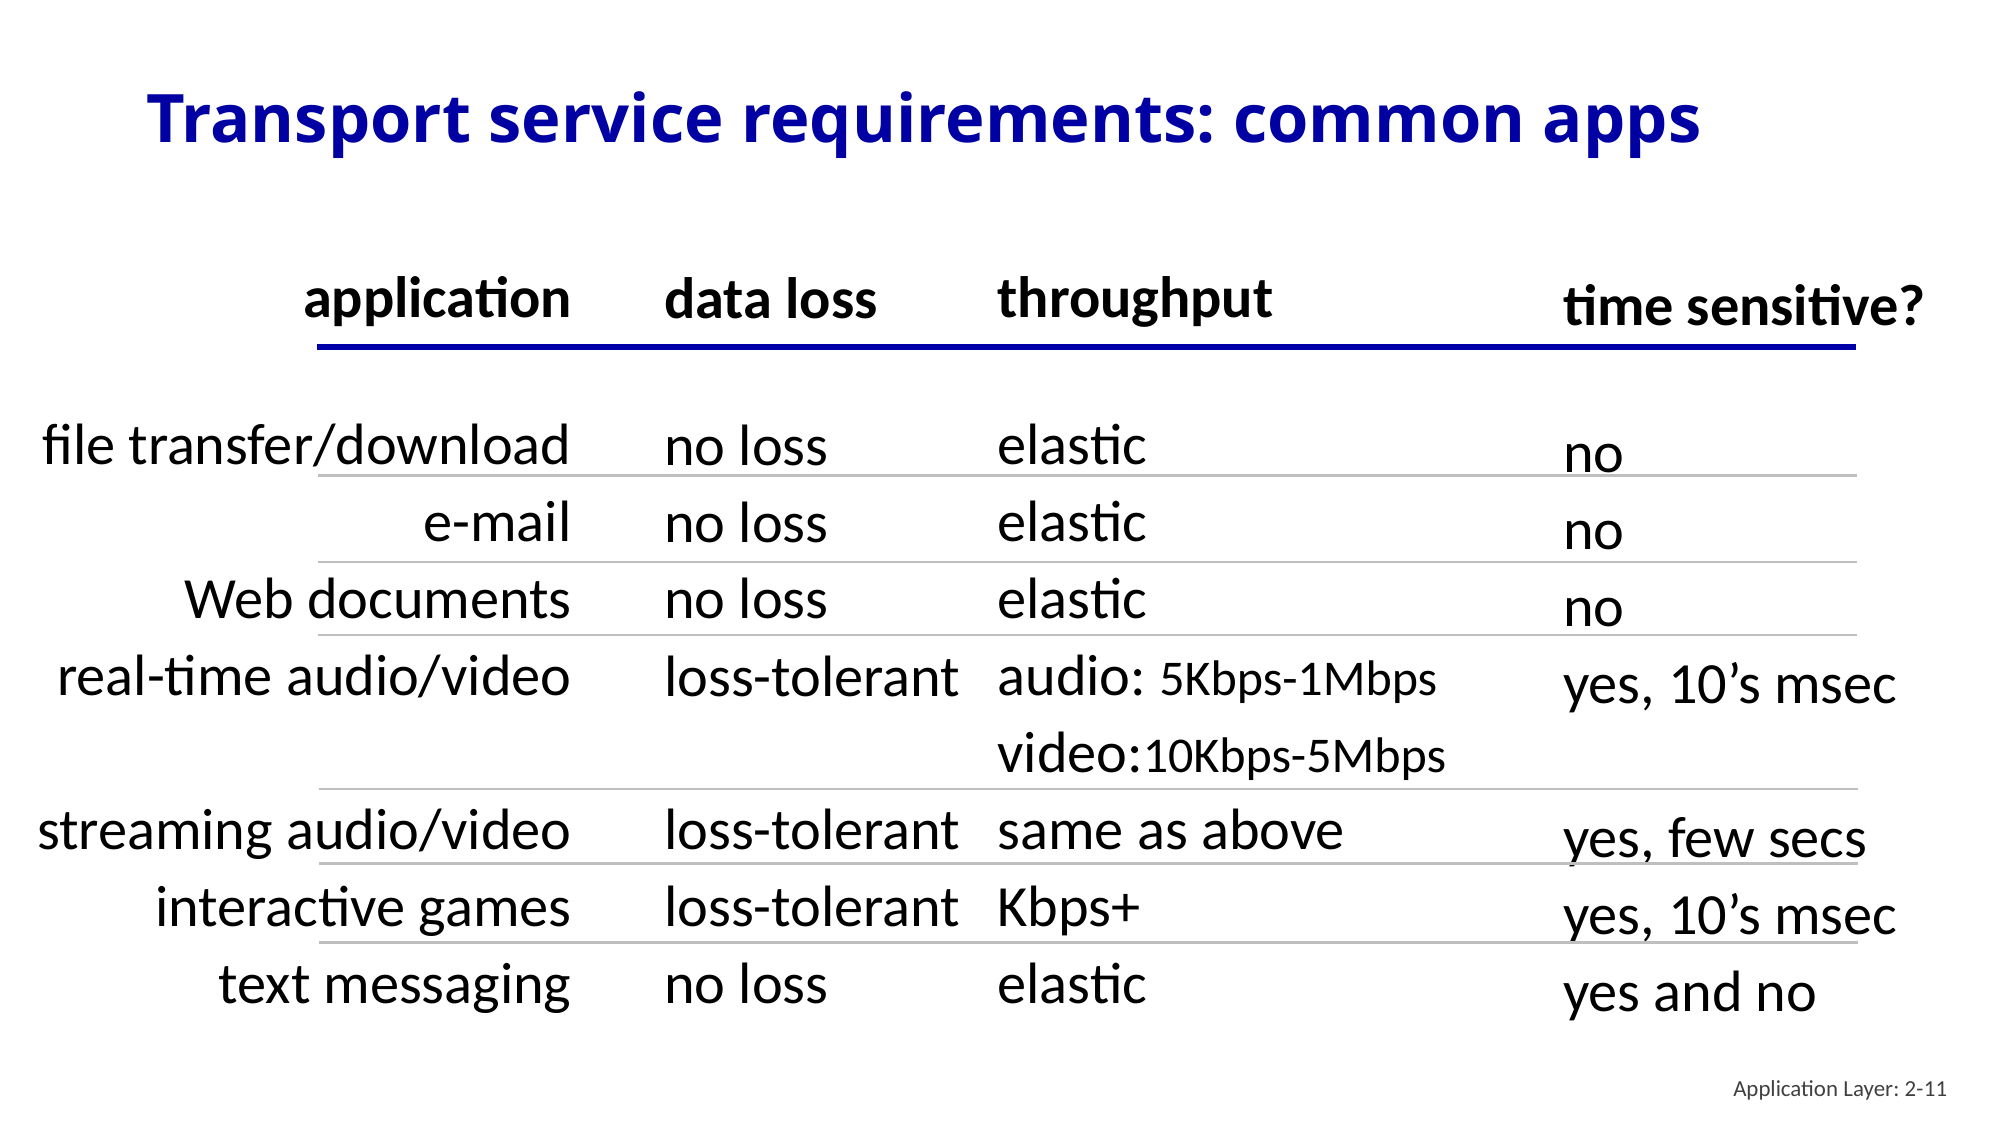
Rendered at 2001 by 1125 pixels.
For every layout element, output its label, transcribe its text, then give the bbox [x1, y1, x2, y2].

text_box throughput elastic elastic elastic audio: 5Kbps-1Mbps video:10Kbps-5Mbps same as above Kbps+ elastic [982, 563, 1480, 634]
text_box throughput elastic elastic elastic audio: 5Kbps-1Mbps video:10Kbps-5Mbps same as above Kbps+ elastic [982, 636, 1480, 788]
text_box data loss no loss no loss no loss loss-tolerant loss-tolerant loss-tolerant no loss [649, 252, 976, 344]
text_box throughput elastic elastic elastic audio: 5Kbps-1Mbps video:10Kbps-5Mbps same as above Kbps+ elastic [982, 477, 1480, 561]
text_box throughput elastic elastic elastic audio: 5Kbps-1Mbps video:10Kbps-5Mbps same as above Kbps+ elastic [982, 865, 1480, 941]
text_box data loss no loss no loss no loss loss-tolerant loss-tolerant loss-tolerant no loss [649, 944, 976, 1023]
text_box throughput elastic elastic elastic audio: 5Kbps-1Mbps video:10Kbps-5Mbps same as above Kbps+ elastic [982, 790, 1480, 862]
text_box time sensitive? no no no yes, 10’s msec yes, few secs yes, 10’s msec yes and no [1548, 260, 2000, 1031]
slide_number Application Layer: 2-11 [1512, 1056, 1963, 1117]
text_box throughput elastic elastic elastic audio: 5Kbps-1Mbps video:10Kbps-5Mbps same as above Kbps+ elastic [982, 252, 1480, 344]
text_box data loss no loss no loss no loss loss-tolerant loss-tolerant loss-tolerant no loss [649, 636, 976, 788]
text_box data loss no loss no loss no loss loss-tolerant loss-tolerant loss-tolerant no loss [649, 790, 976, 862]
text_box data loss no loss no loss no loss loss-tolerant loss-tolerant loss-tolerant no loss [649, 477, 976, 561]
text_box data loss no loss no loss no loss loss-tolerant loss-tolerant loss-tolerant no loss [649, 563, 976, 634]
text_box throughput elastic elastic elastic audio: 5Kbps-1Mbps video:10Kbps-5Mbps same as above Kbps+ elastic [982, 944, 1480, 1023]
text_box data loss no loss no loss no loss loss-tolerant loss-tolerant loss-tolerant no loss [649, 865, 976, 941]
text_box data loss no loss no loss no loss loss-tolerant loss-tolerant loss-tolerant no loss [649, 350, 976, 474]
text_box throughput elastic elastic elastic audio: 5Kbps-1Mbps video:10Kbps-5Mbps same as above Kbps+ elastic [982, 350, 1480, 474]
title Transport service requirements: common apps [131, 47, 1856, 195]
text_box application file transfer/download e-mail Web documents real-time audio/video streaming audio/video interactive games text messaging [22, 251, 587, 1023]
